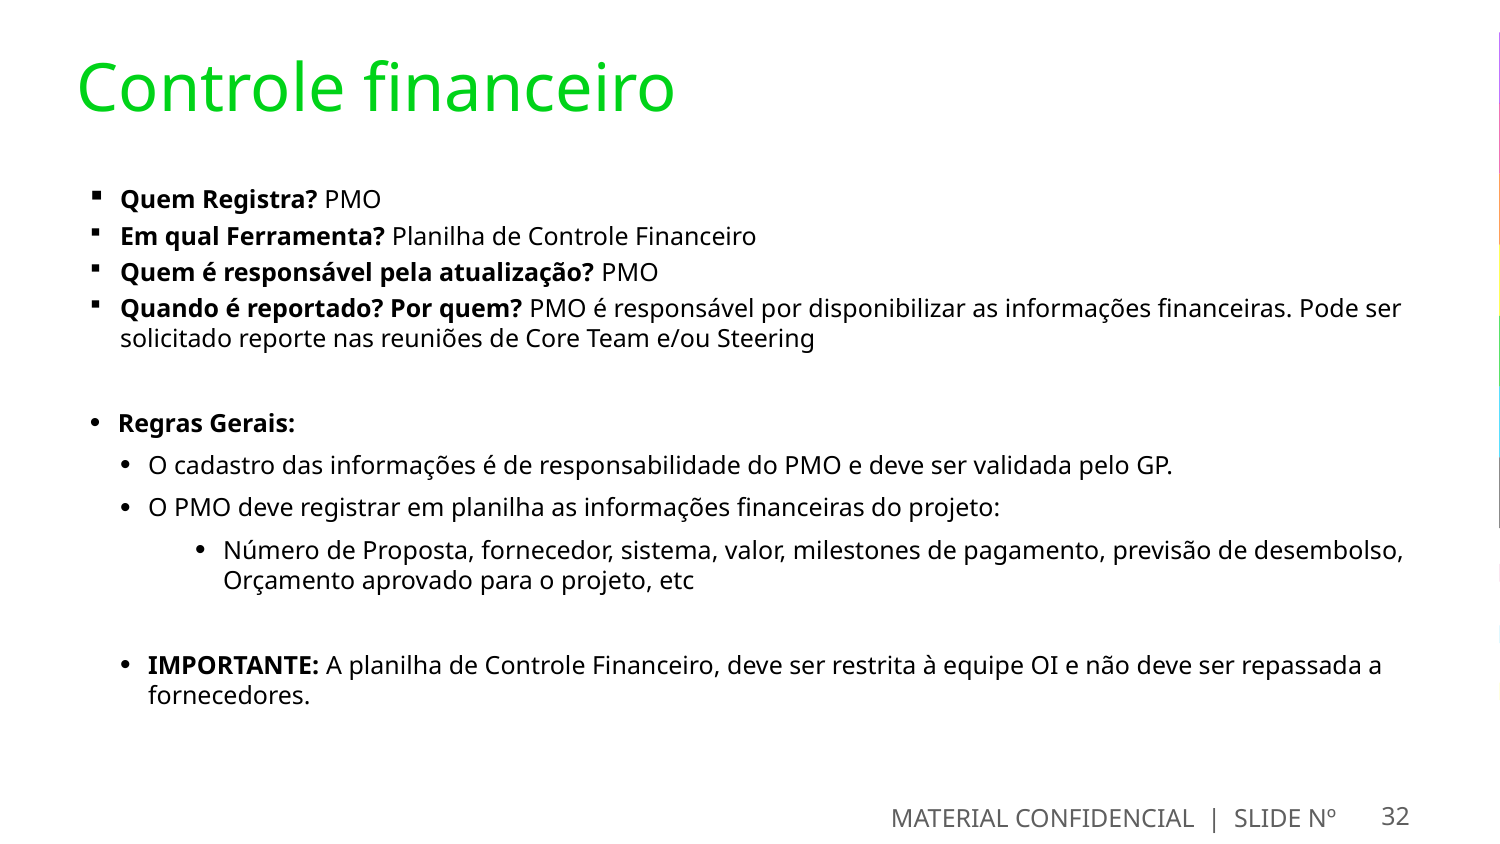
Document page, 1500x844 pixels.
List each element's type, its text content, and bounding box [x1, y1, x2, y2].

text_box 32 [1352, 799, 1425, 836]
text_box MATERIAL CONFIDENCIAL | SLIDE Nº [75, 799, 1352, 836]
text_box Quem Registra? PMO Em qual Ferramenta? Planilha de Controle Financeiro Quem é responsável pela atualização? PMO Quando é reportado? Por quem? PMO é responsável por disponibilizar as informações financeiras. Pode ser solicitado reporte nas reuniões de Core Team e/ou Steering Regras Gerais: O cadastro das informações é de responsabilidade do PMO e deve ser validada pelo GP. O PMO deve registrar em planilha as informações financeiras do projeto: Número de Proposta, fornecedor, sistema, valor, milestones de pagamento, previsão de desembolso, Orçamento aprovado para o projeto, etc IMPORTANTE: A planilha de Controle Financeiro, deve ser restrita à equipe OI e não deve ser repassada a fornecedores. [74, 173, 1422, 717]
title Controle financeiro [76, 44, 1424, 162]
